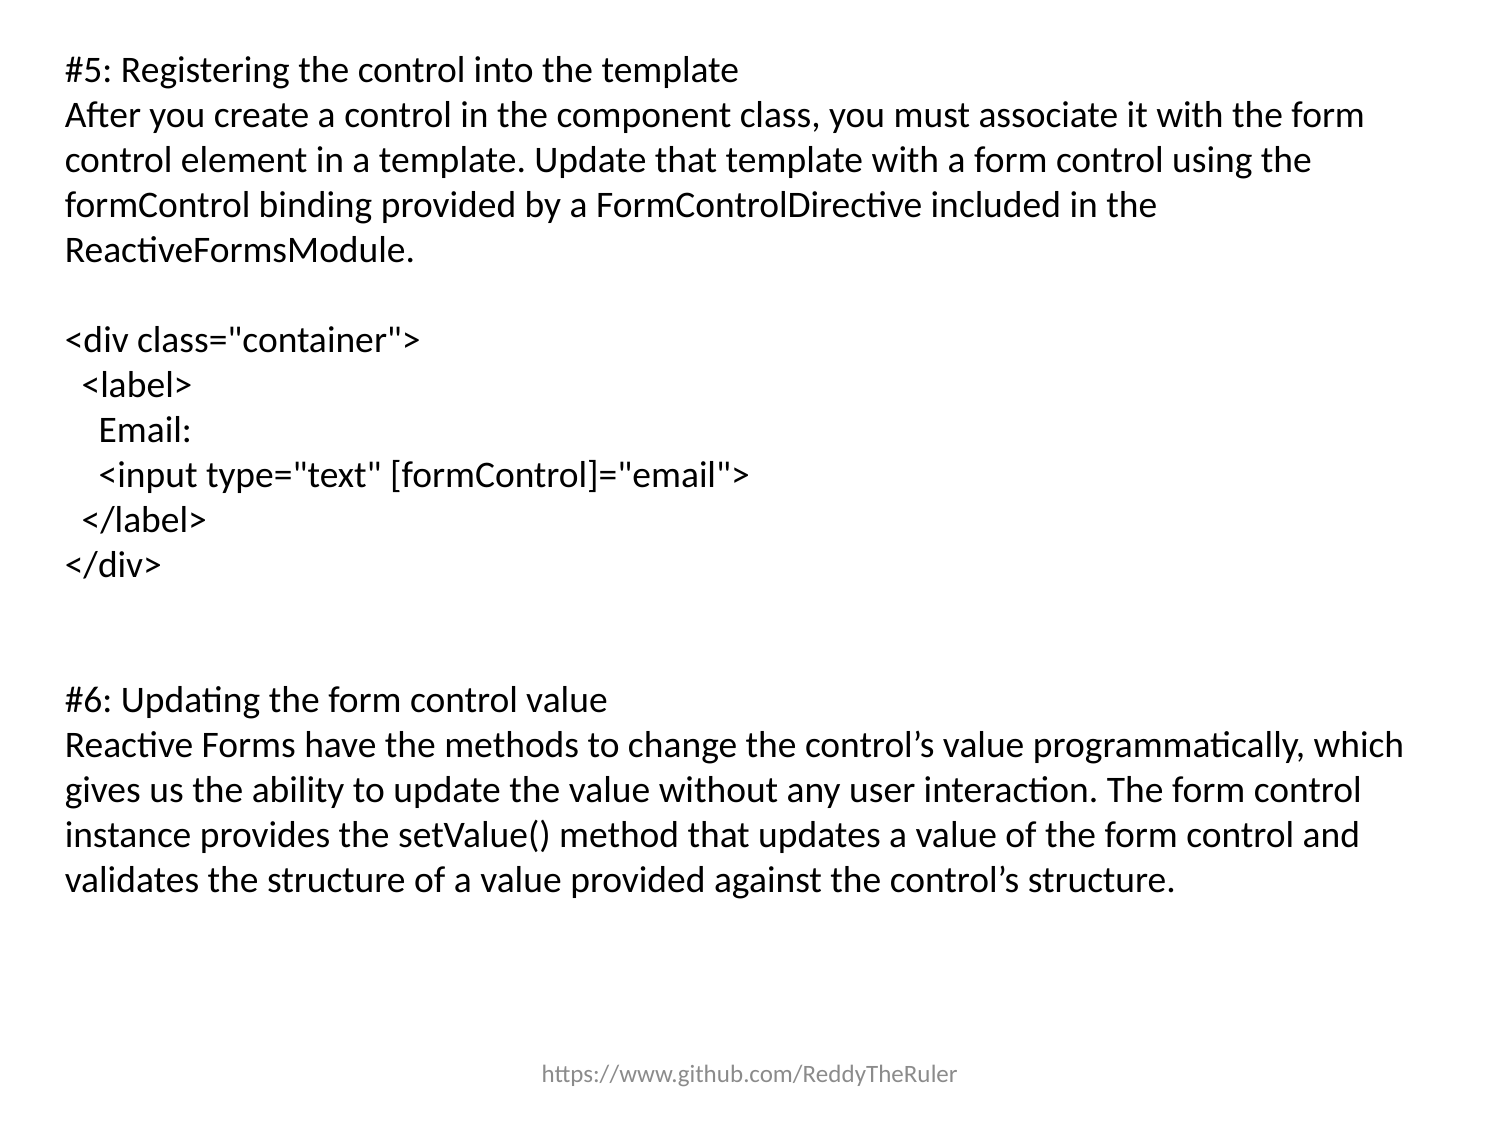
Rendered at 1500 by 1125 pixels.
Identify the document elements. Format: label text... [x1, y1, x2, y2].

text_box #5: Registering the control into the template After you create a control in the component class, you must associate it with the form control element in a template. Update that template with a form control using the formControl binding provided by a FormControlDirective included in the ReactiveFormsModule. <div class="container"> <label> Email: <input type="text" [formControl]="email"> </label> </div> #6: Updating the form control value Reactive Forms have the methods to change the control’s value programmatically, which gives us the ability to update the value without any user interaction. The form control instance provides the setValue() method that updates a value of the form control and validates the structure of a value provided against the control’s structure. [49, 37, 1463, 908]
footer https://www.github.com/ReddyTheRuler [512, 1042, 988, 1103]
